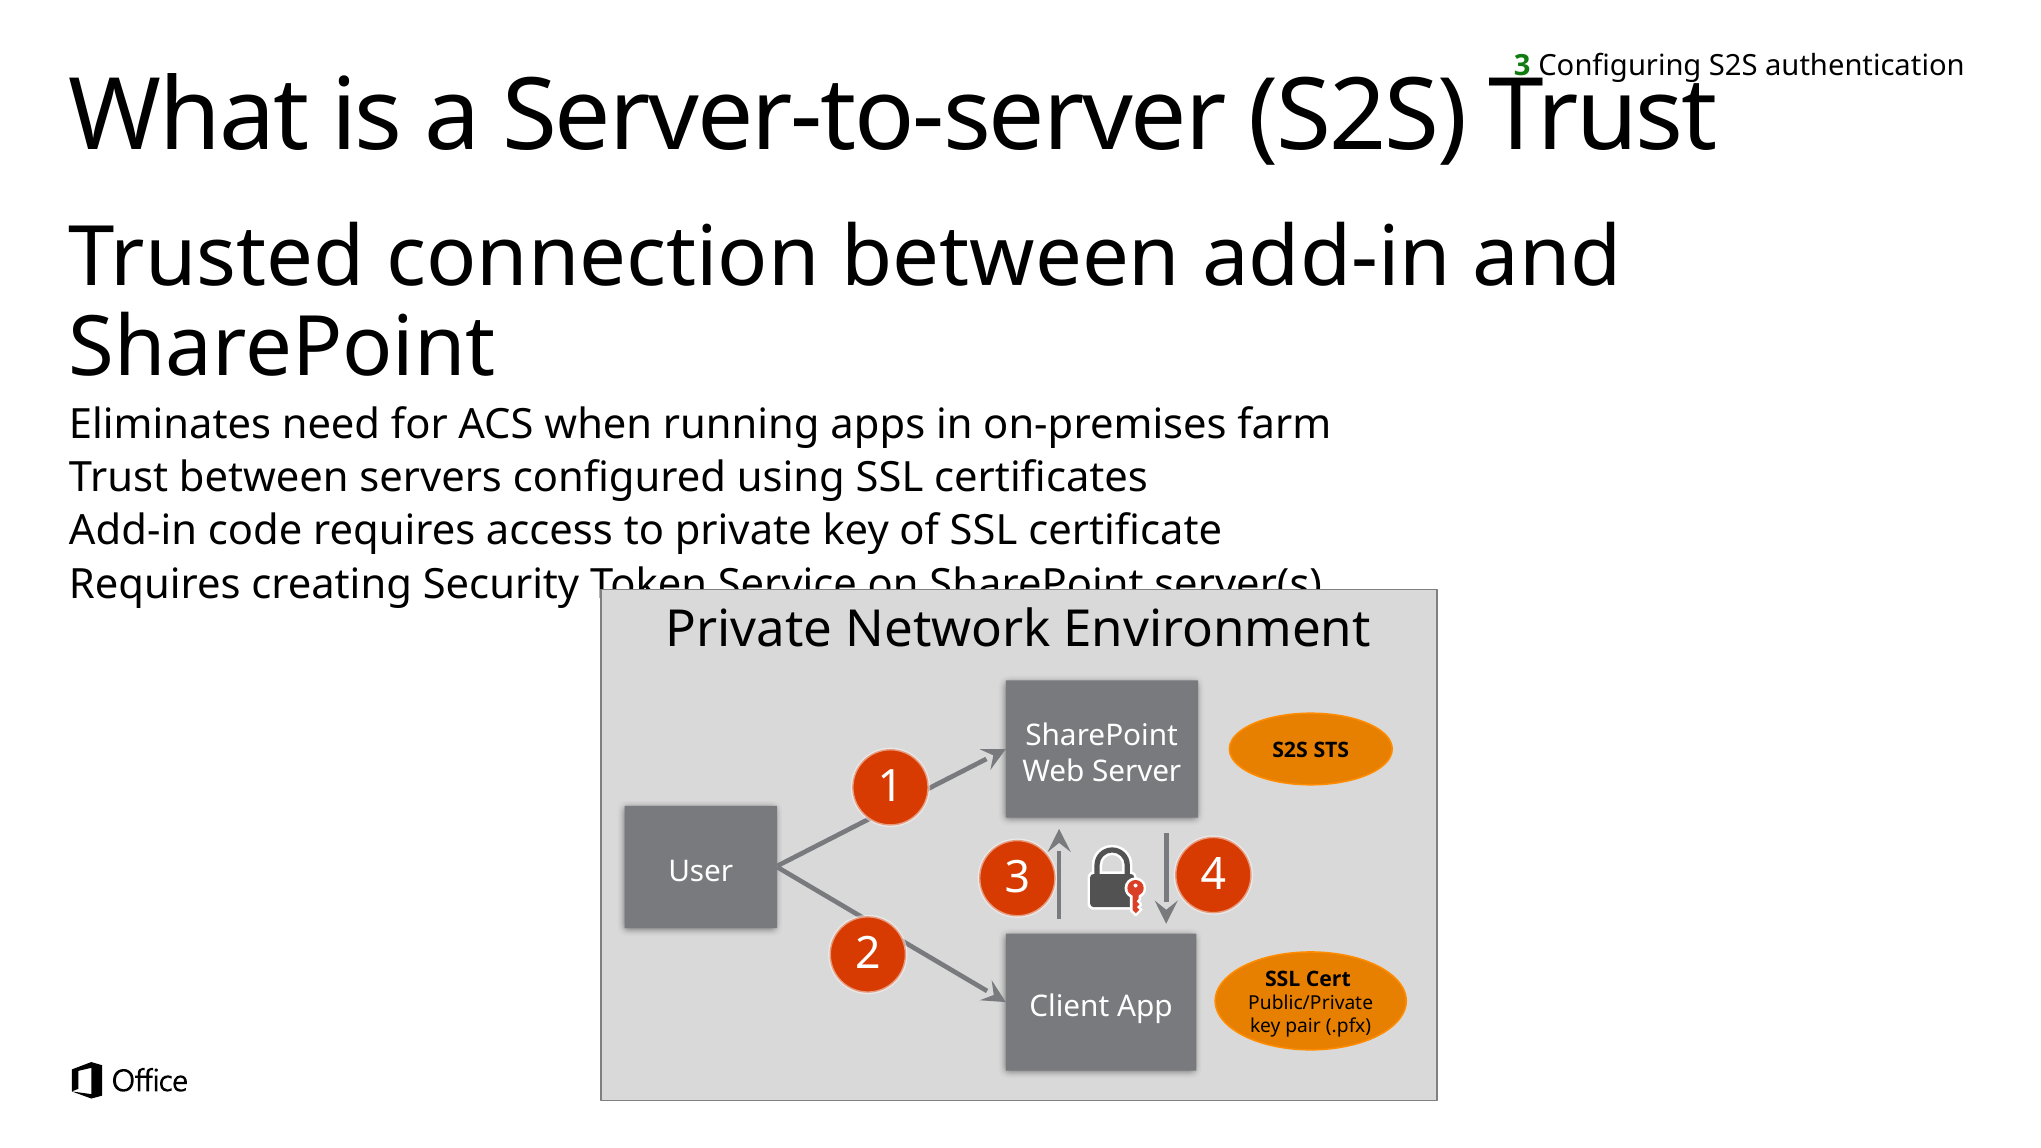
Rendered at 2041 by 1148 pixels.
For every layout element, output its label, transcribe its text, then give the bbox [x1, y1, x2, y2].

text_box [777, 866, 1007, 1003]
list Trusted connection between add-in and SharePoint Eliminates need for ACS when running apps in on-premises farm Trust between servers configured using SSL certificates Add-in code requires access to private key of SSL certificate Requires creating Security Token Service on SharePoint server(s) [45, 198, 1996, 765]
text_box S2S STS [1228, 712, 1394, 786]
text_box Client App [1005, 933, 1197, 1071]
picture [1085, 843, 1147, 917]
text_box User [624, 805, 777, 929]
text_box SharePoint Web Server [1005, 680, 1199, 818]
text_box 3 [1007, 838, 1058, 918]
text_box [777, 748, 1007, 866]
text_box Private Network Environment [600, 589, 1438, 1101]
text_box SSL Cert Public/Private key pair (.pfx) [1214, 951, 1408, 1051]
text_box 4 [1173, 835, 1254, 915]
title What is a Server-to-server (S2S) Trust [45, 48, 1996, 198]
footer 3 Configuring S2S authentication [1306, 48, 1996, 110]
